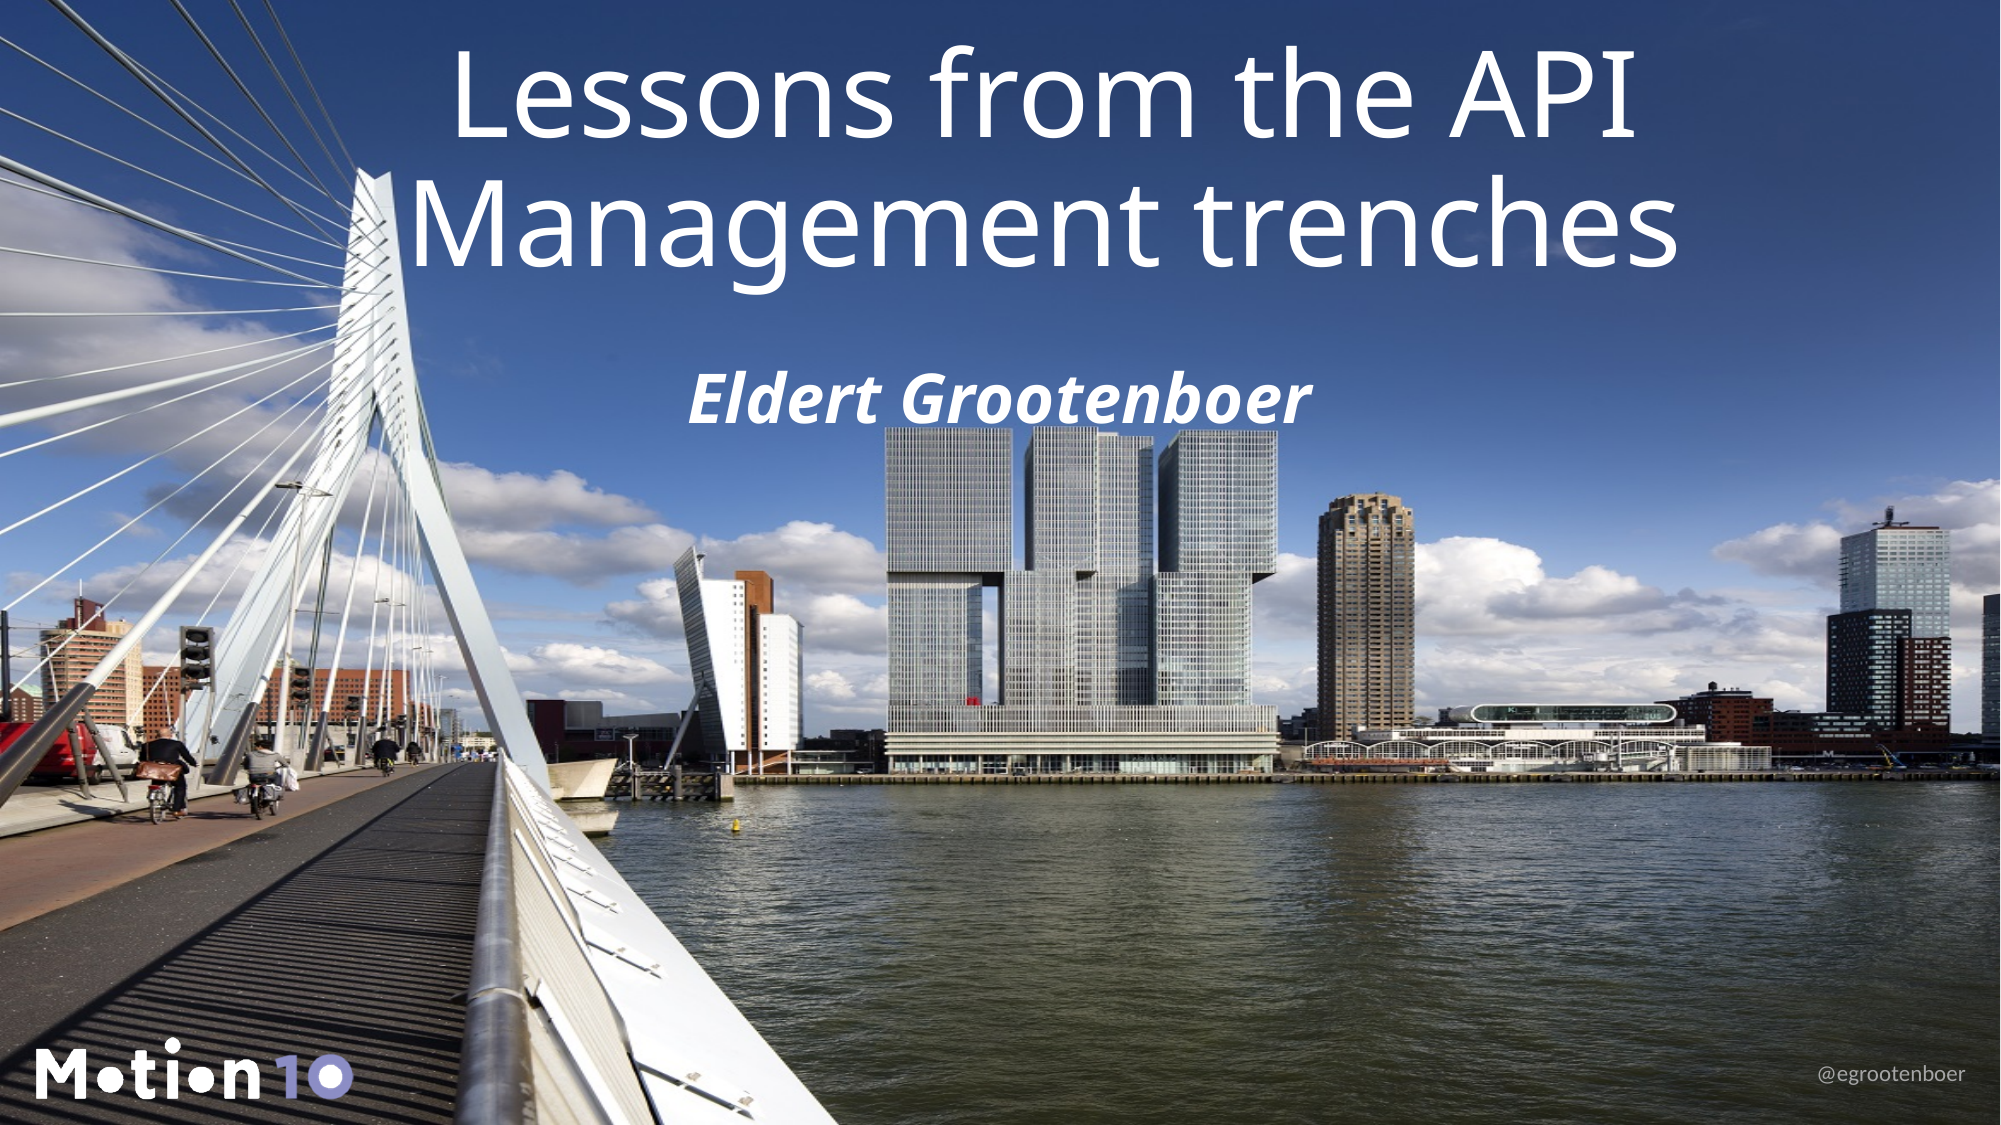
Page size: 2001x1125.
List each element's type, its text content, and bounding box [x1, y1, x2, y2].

subtitle Eldert Grootenboer [250, 356, 1750, 462]
title Lessons from the API Management trenches [294, 24, 1794, 301]
picture [0, 0, 2001, 1125]
